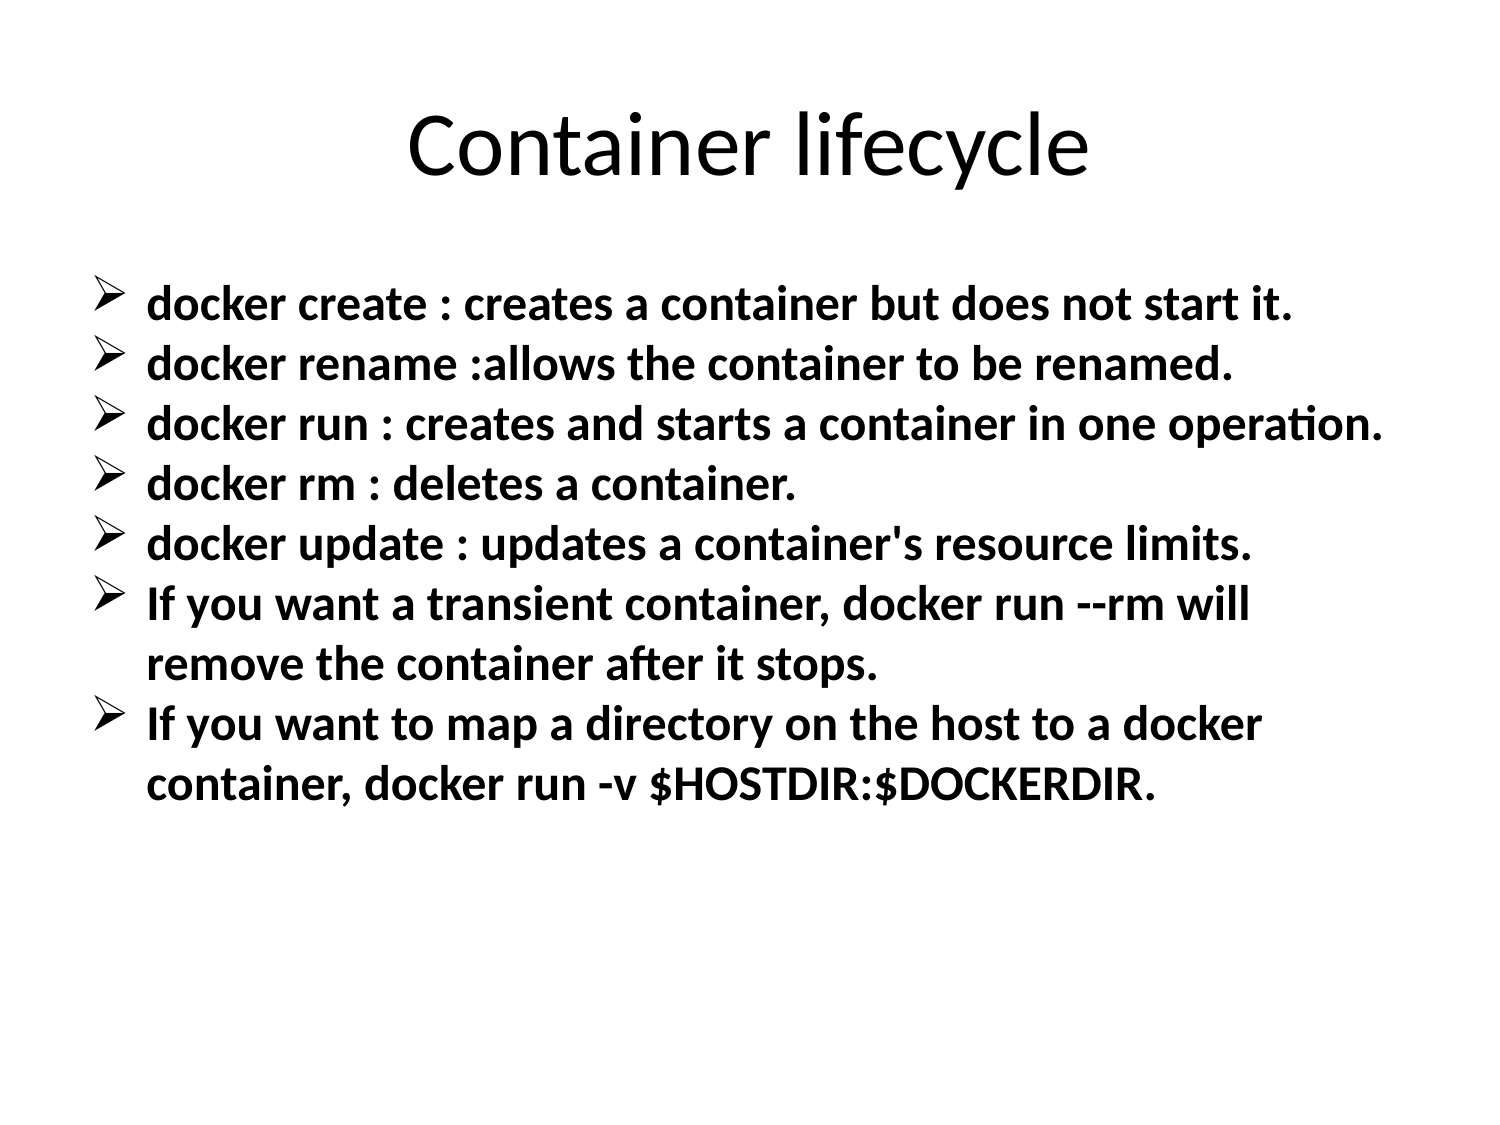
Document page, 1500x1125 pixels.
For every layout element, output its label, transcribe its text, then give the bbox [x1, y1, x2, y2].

title Container lifecycle [75, 45, 1425, 233]
list docker create : creates a container but does not start it. docker rename :allows the container to be renamed. docker run : creates and starts a container in one operation. docker rm : deletes a container. docker update : updates a container's resource limits. If you want a transient container, docker run --rm will remove the container after it stops. If you want to map a directory on the host to a docker container, docker run -v $HOSTDIR:$DOCKERDIR. [75, 262, 1425, 1005]
